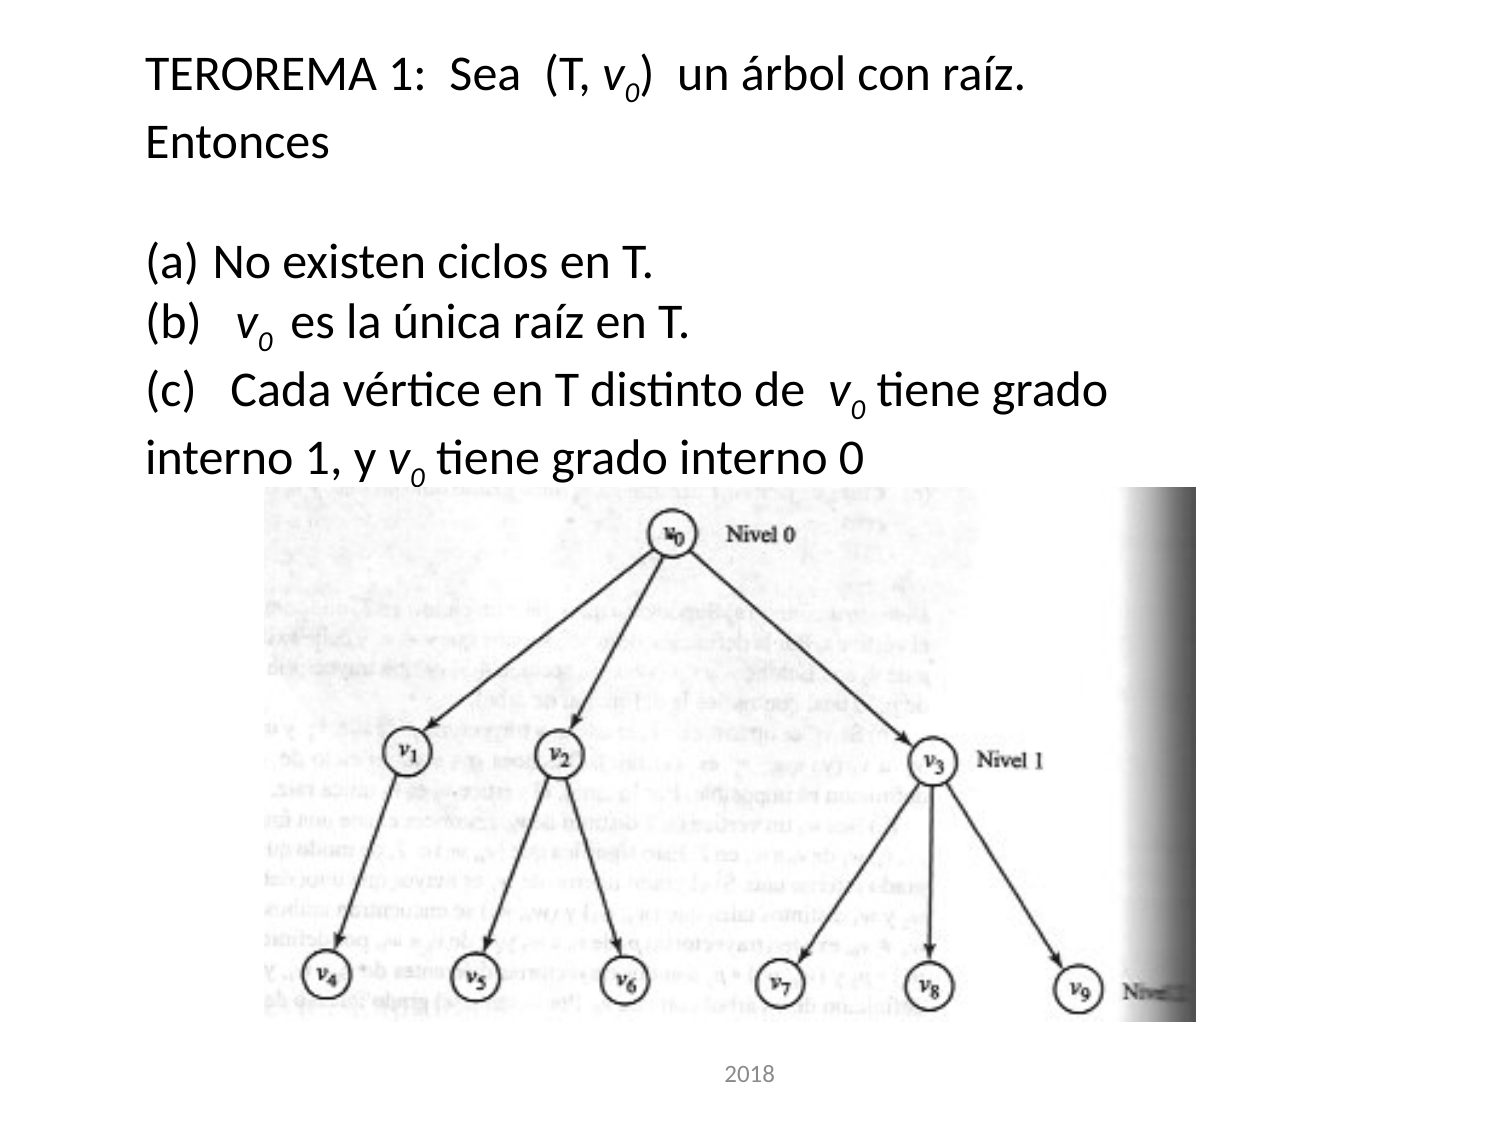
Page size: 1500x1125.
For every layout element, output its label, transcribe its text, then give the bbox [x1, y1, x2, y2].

footer 2018 [512, 1042, 988, 1103]
picture [263, 487, 1196, 1023]
text_box TEROREMA 1: Sea (T, v0) un árbol con raíz. Entonces No existen ciclos en T. (b) v0 es la única raíz en T. (c) Cada vértice en T distinto de v0 tiene grado interno 1, y v0 tiene grado interno 0 [130, 32, 1202, 501]
